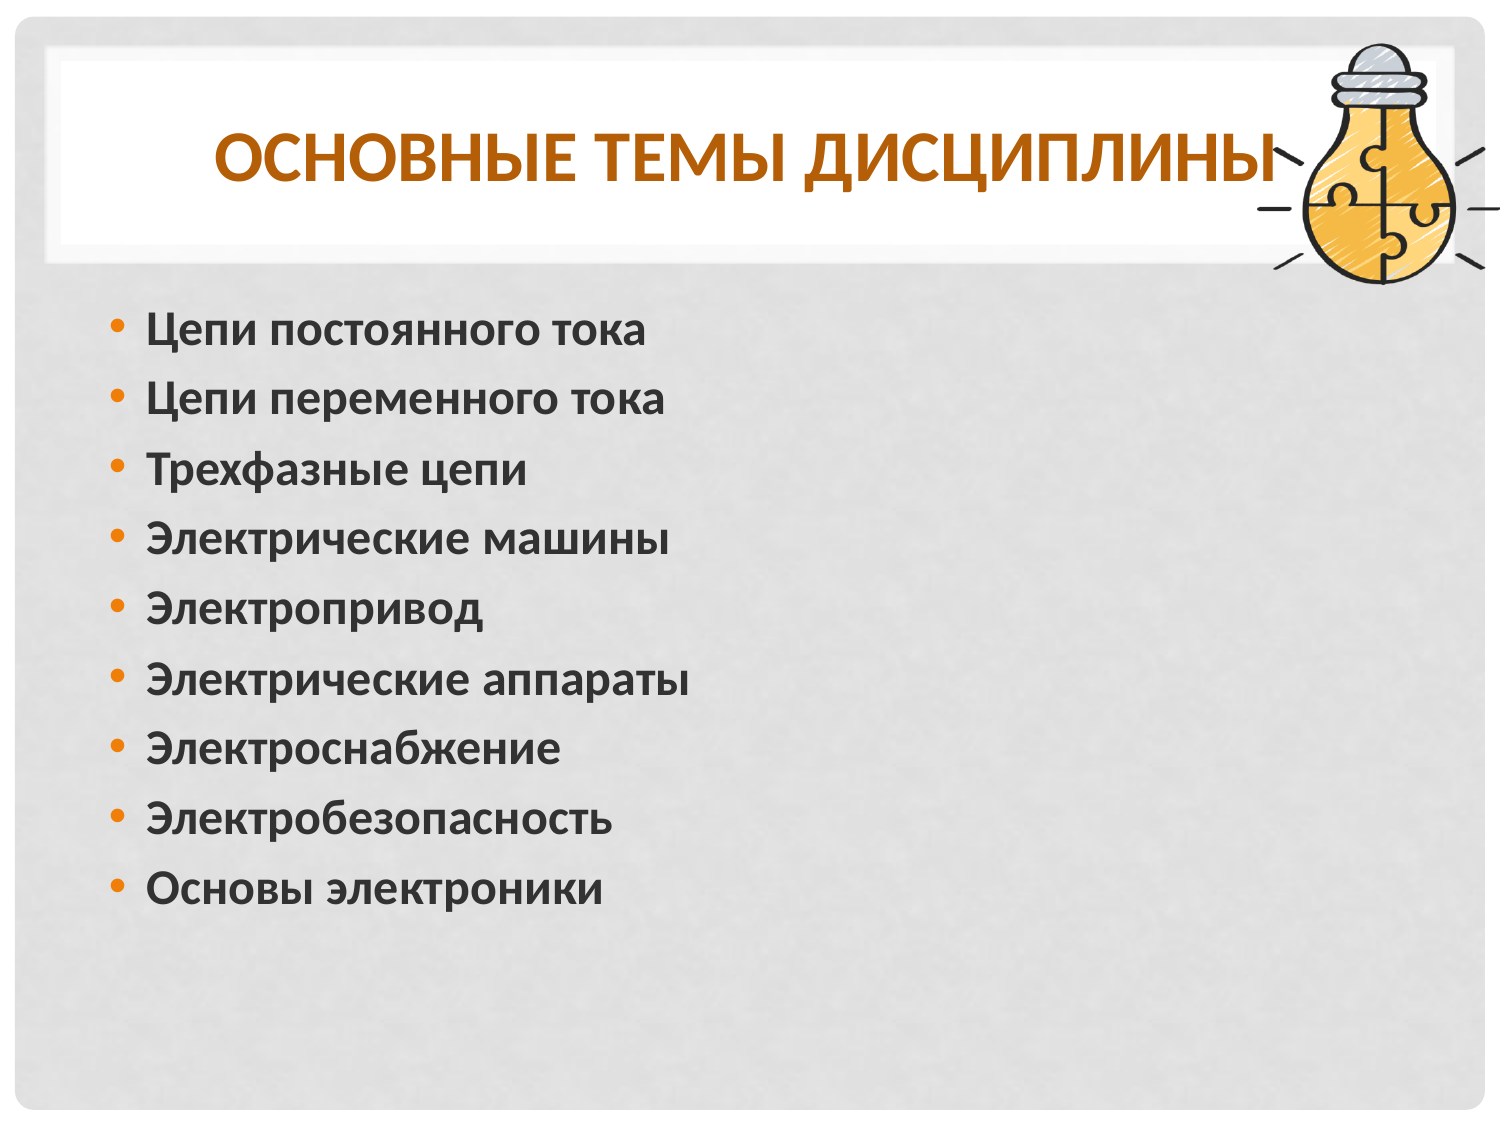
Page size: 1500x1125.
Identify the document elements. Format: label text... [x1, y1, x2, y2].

title Основные темы дисциплины [69, 66, 1256, 238]
list Цепи постоянного тока Цепи переменного тока Трехфазные цепи Электрические машины Электропривод Электрические аппараты Электроснабжение Электробезопасность Основы электроники [75, 287, 1425, 1005]
picture [1256, 42, 1500, 286]
